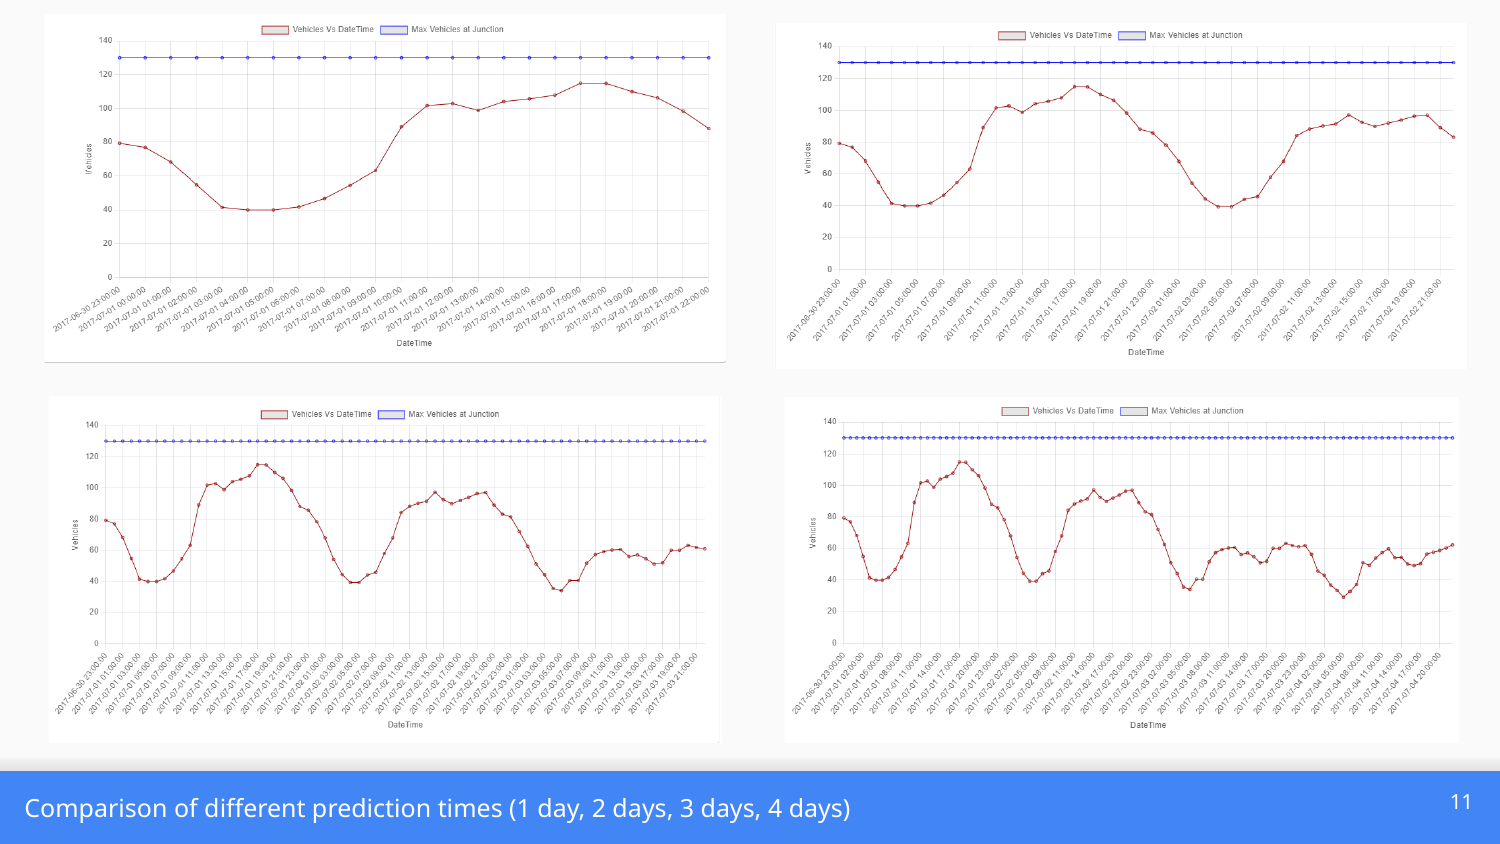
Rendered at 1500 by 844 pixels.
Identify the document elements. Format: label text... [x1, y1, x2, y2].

list Comparison of different prediction times (1 day, 2 days, 3 days, 4 days) [9, 770, 1385, 844]
picture [773, 23, 1470, 370]
picture [48, 396, 723, 743]
slide_number ‹#› [1398, 770, 1489, 835]
picture [783, 396, 1459, 743]
picture [44, 14, 727, 363]
